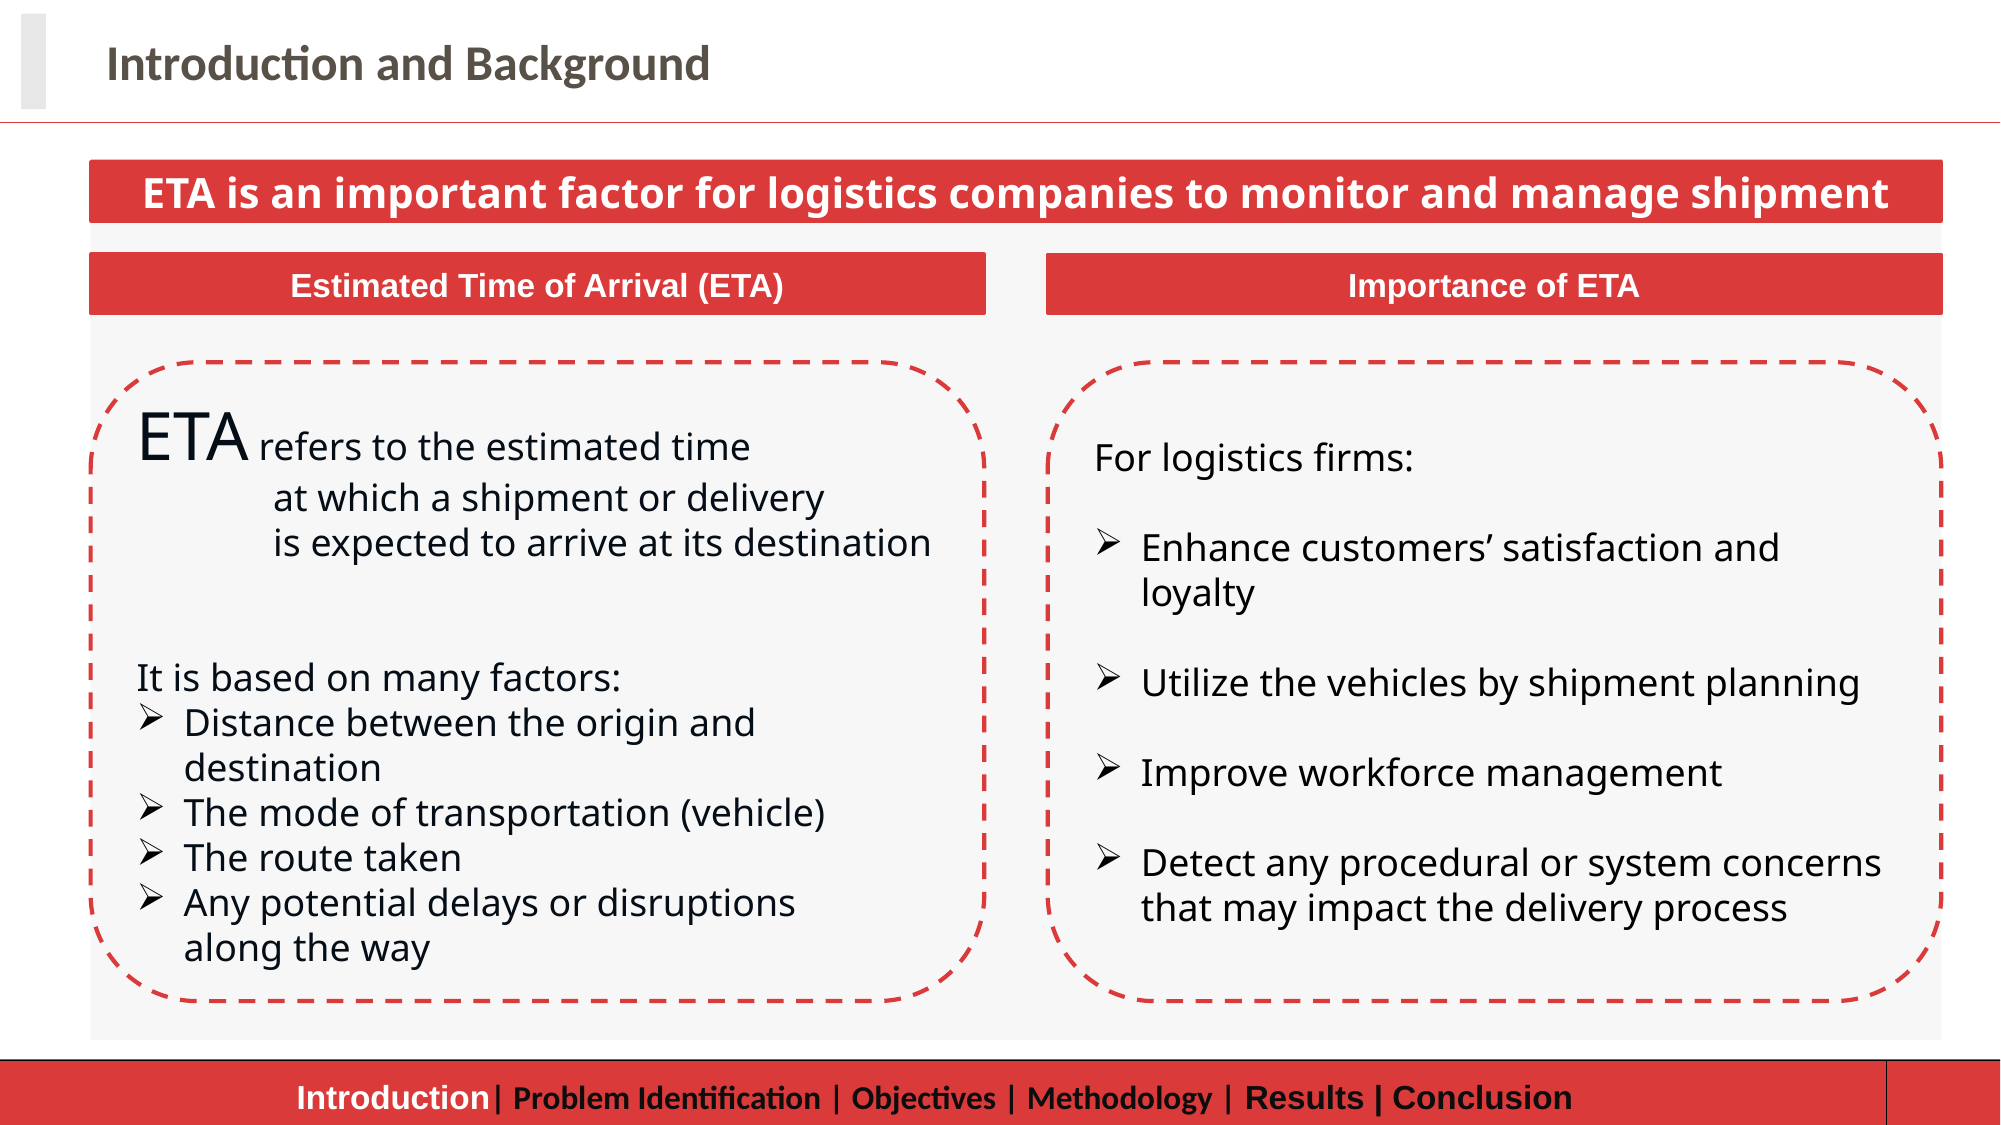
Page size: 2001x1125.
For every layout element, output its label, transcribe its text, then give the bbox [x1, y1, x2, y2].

text_box [90, 223, 1942, 1040]
text_box ETA refers to the estimated time at which a shipment or delivery is expected to arrive at its destination It is based on many factors: Distance between the origin and destination The mode of transportation (vehicle) The route taken Any potential delays or disruptions along the way [88, 360, 987, 1004]
text_box ETA is an important factor for logistics companies to monitor and manage shipment [89, 160, 1943, 223]
text_box For logistics firms: Enhance customers’ satisfaction and loyalty Utilize the vehicles by shipment planning Improve workforce management Detect any procedural or system concerns that may impact the delivery process [1045, 360, 1944, 1004]
text_box Importance of ETA [1046, 253, 1943, 315]
text_box [21, 13, 46, 110]
text_box Estimated Time of Arrival (ETA) [89, 252, 986, 315]
